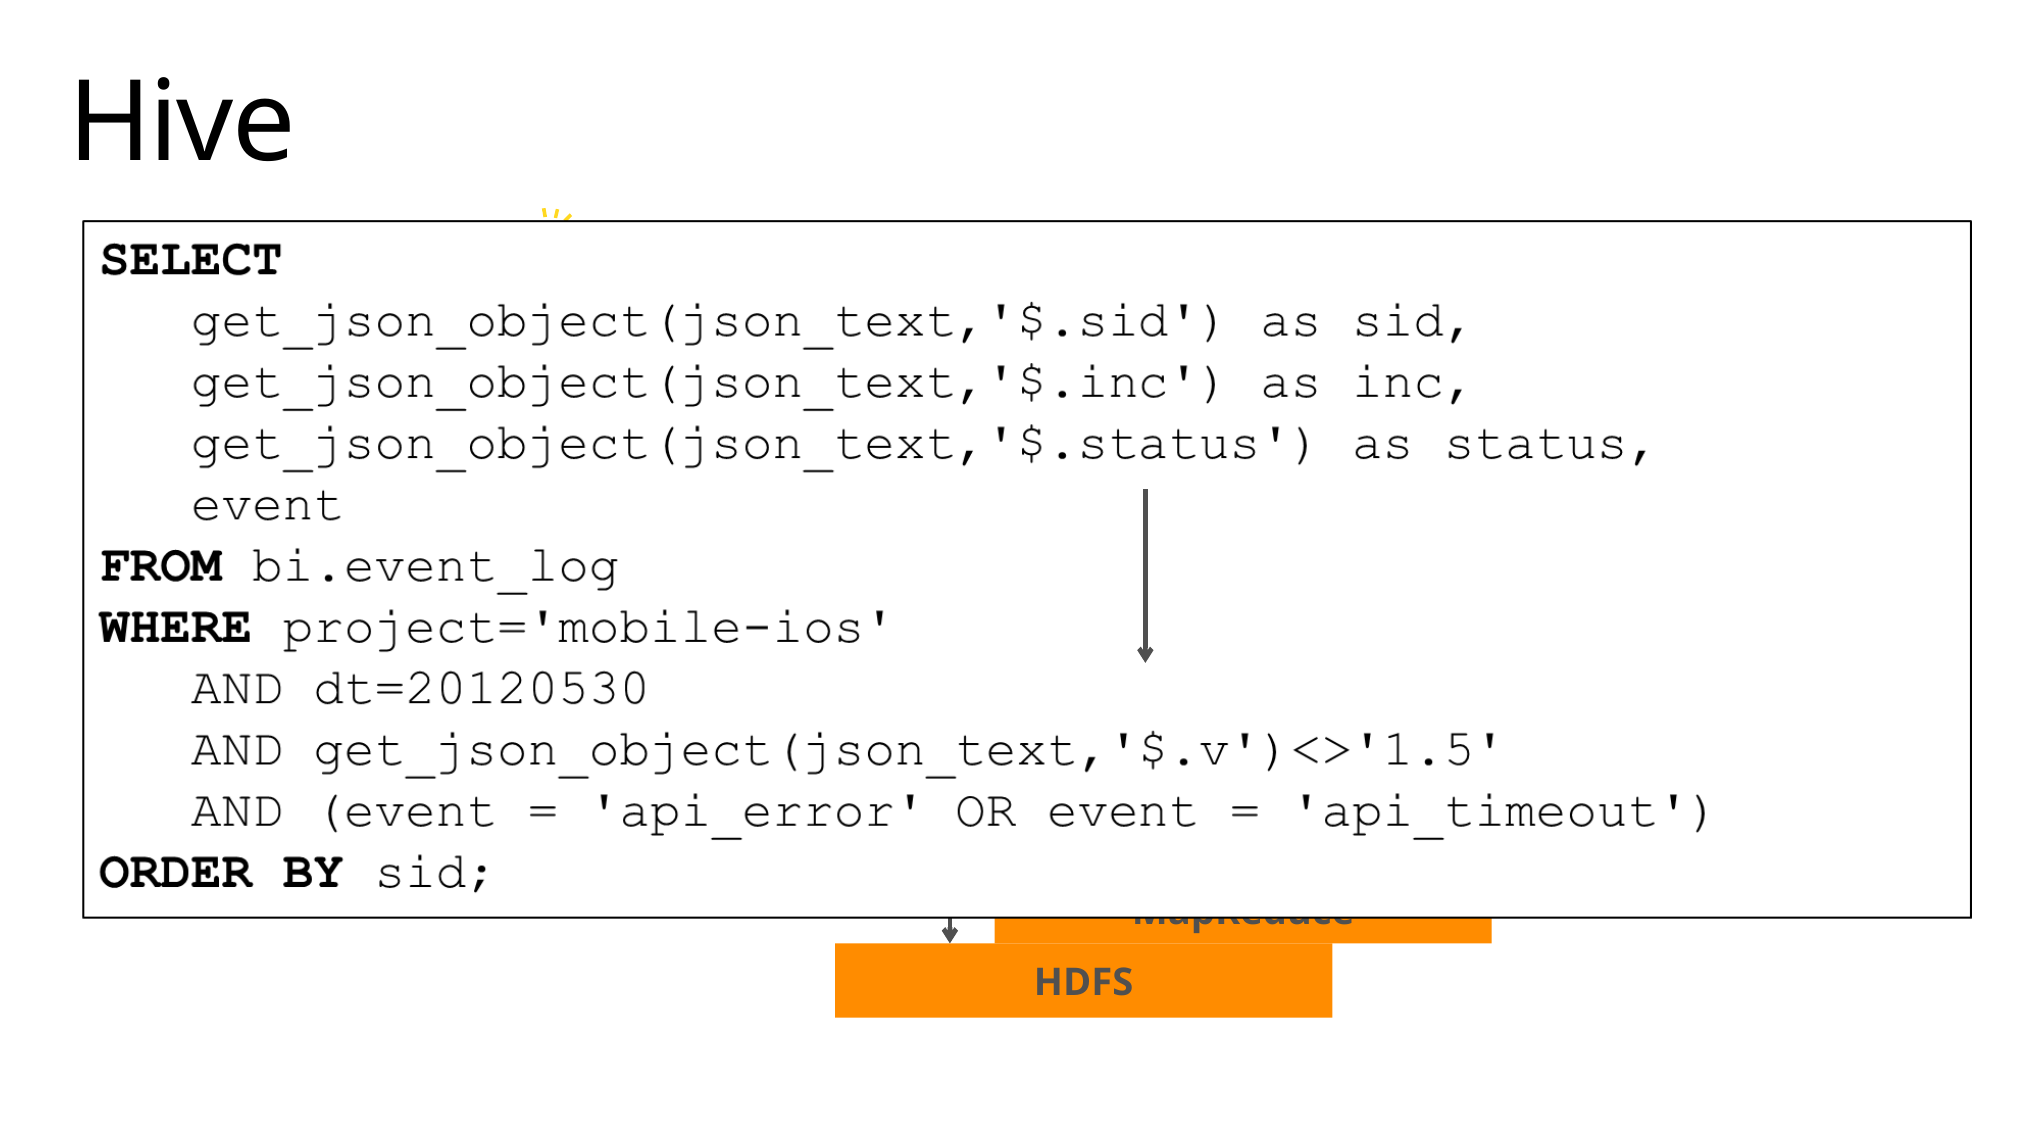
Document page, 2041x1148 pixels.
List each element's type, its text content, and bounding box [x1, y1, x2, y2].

title Hive [45, 48, 1996, 199]
text_box HDFS [834, 943, 1333, 1018]
text_box MapReduce [994, 934, 1492, 944]
picture [67, 207, 1972, 934]
